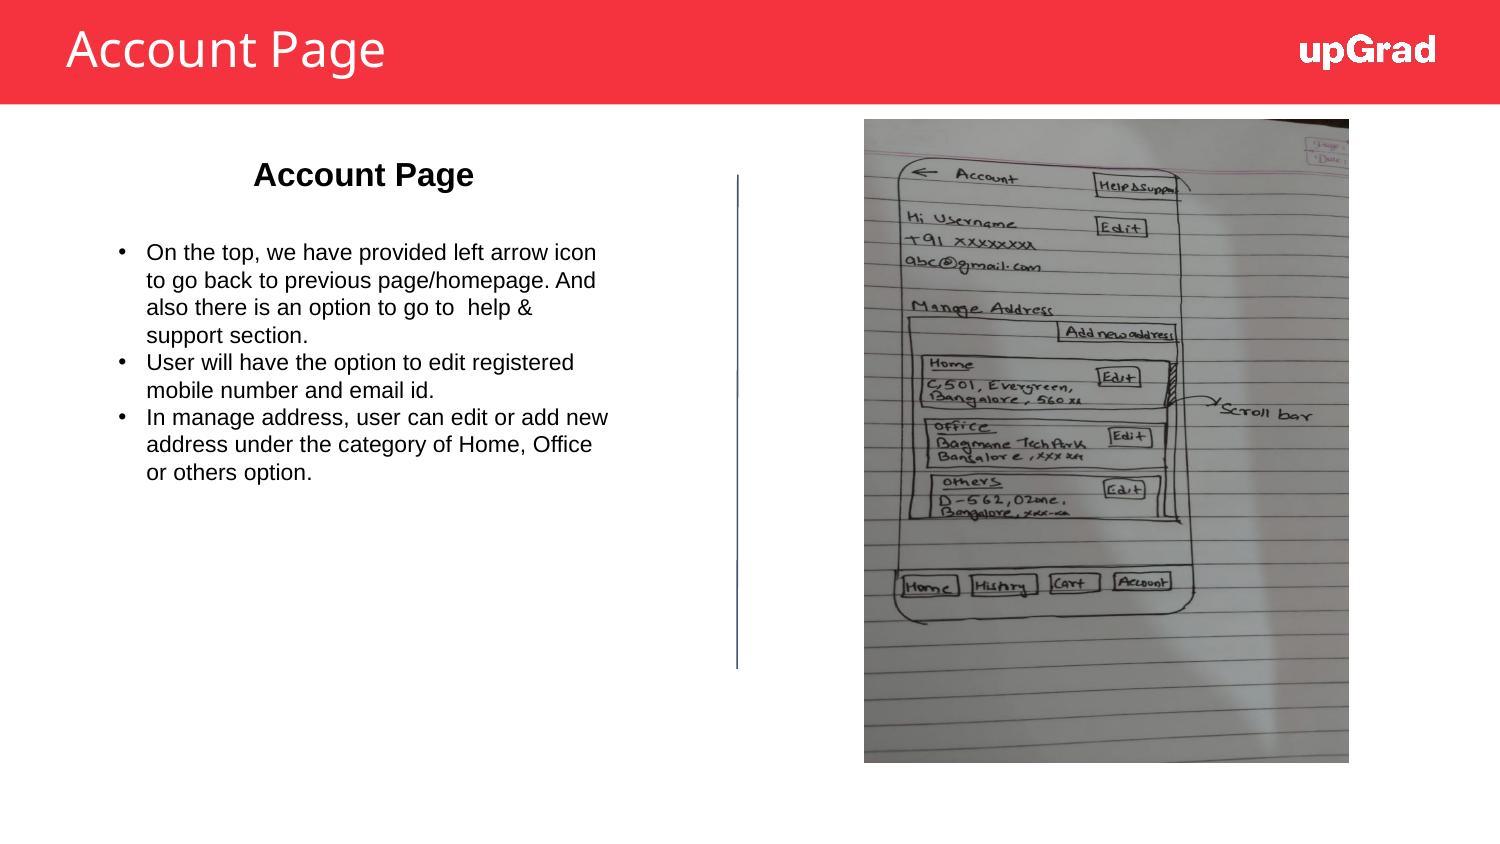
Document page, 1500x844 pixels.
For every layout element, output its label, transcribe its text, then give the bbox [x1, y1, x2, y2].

picture [864, 119, 1349, 764]
title Account Page [51, 20, 665, 83]
picture [1300, 34, 1435, 70]
text_box Account Page On the top, we have provided left arrow icon to go back to previous page/homepage. And also there is an option to go to help & support section. User will have the option to edit registered mobile number and email id. In manage address, user can edit or add new address under the category of Home, Office or others option. [103, 137, 625, 753]
